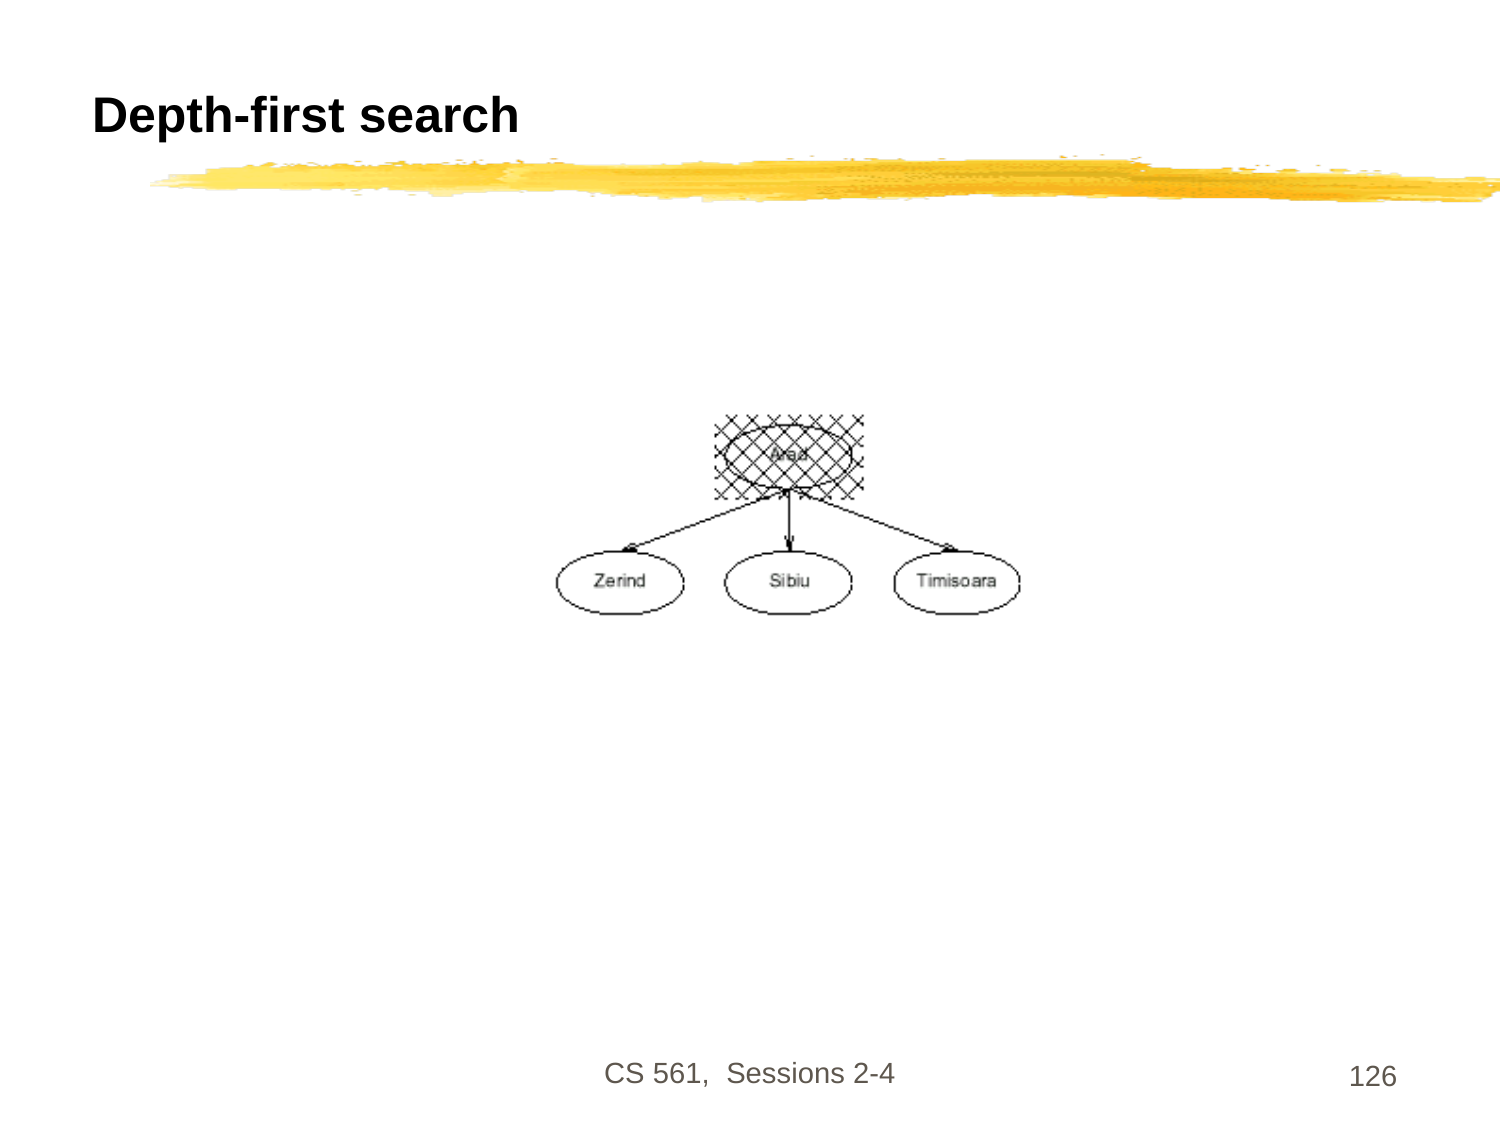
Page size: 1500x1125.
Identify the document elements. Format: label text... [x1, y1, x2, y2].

footer CS 561, Sessions 2-4 [512, 1021, 988, 1098]
picture [549, 385, 1066, 638]
picture [150, 149, 1500, 213]
title Depth-first search [76, 37, 1415, 151]
slide_number 126 [1099, 1024, 1413, 1101]
